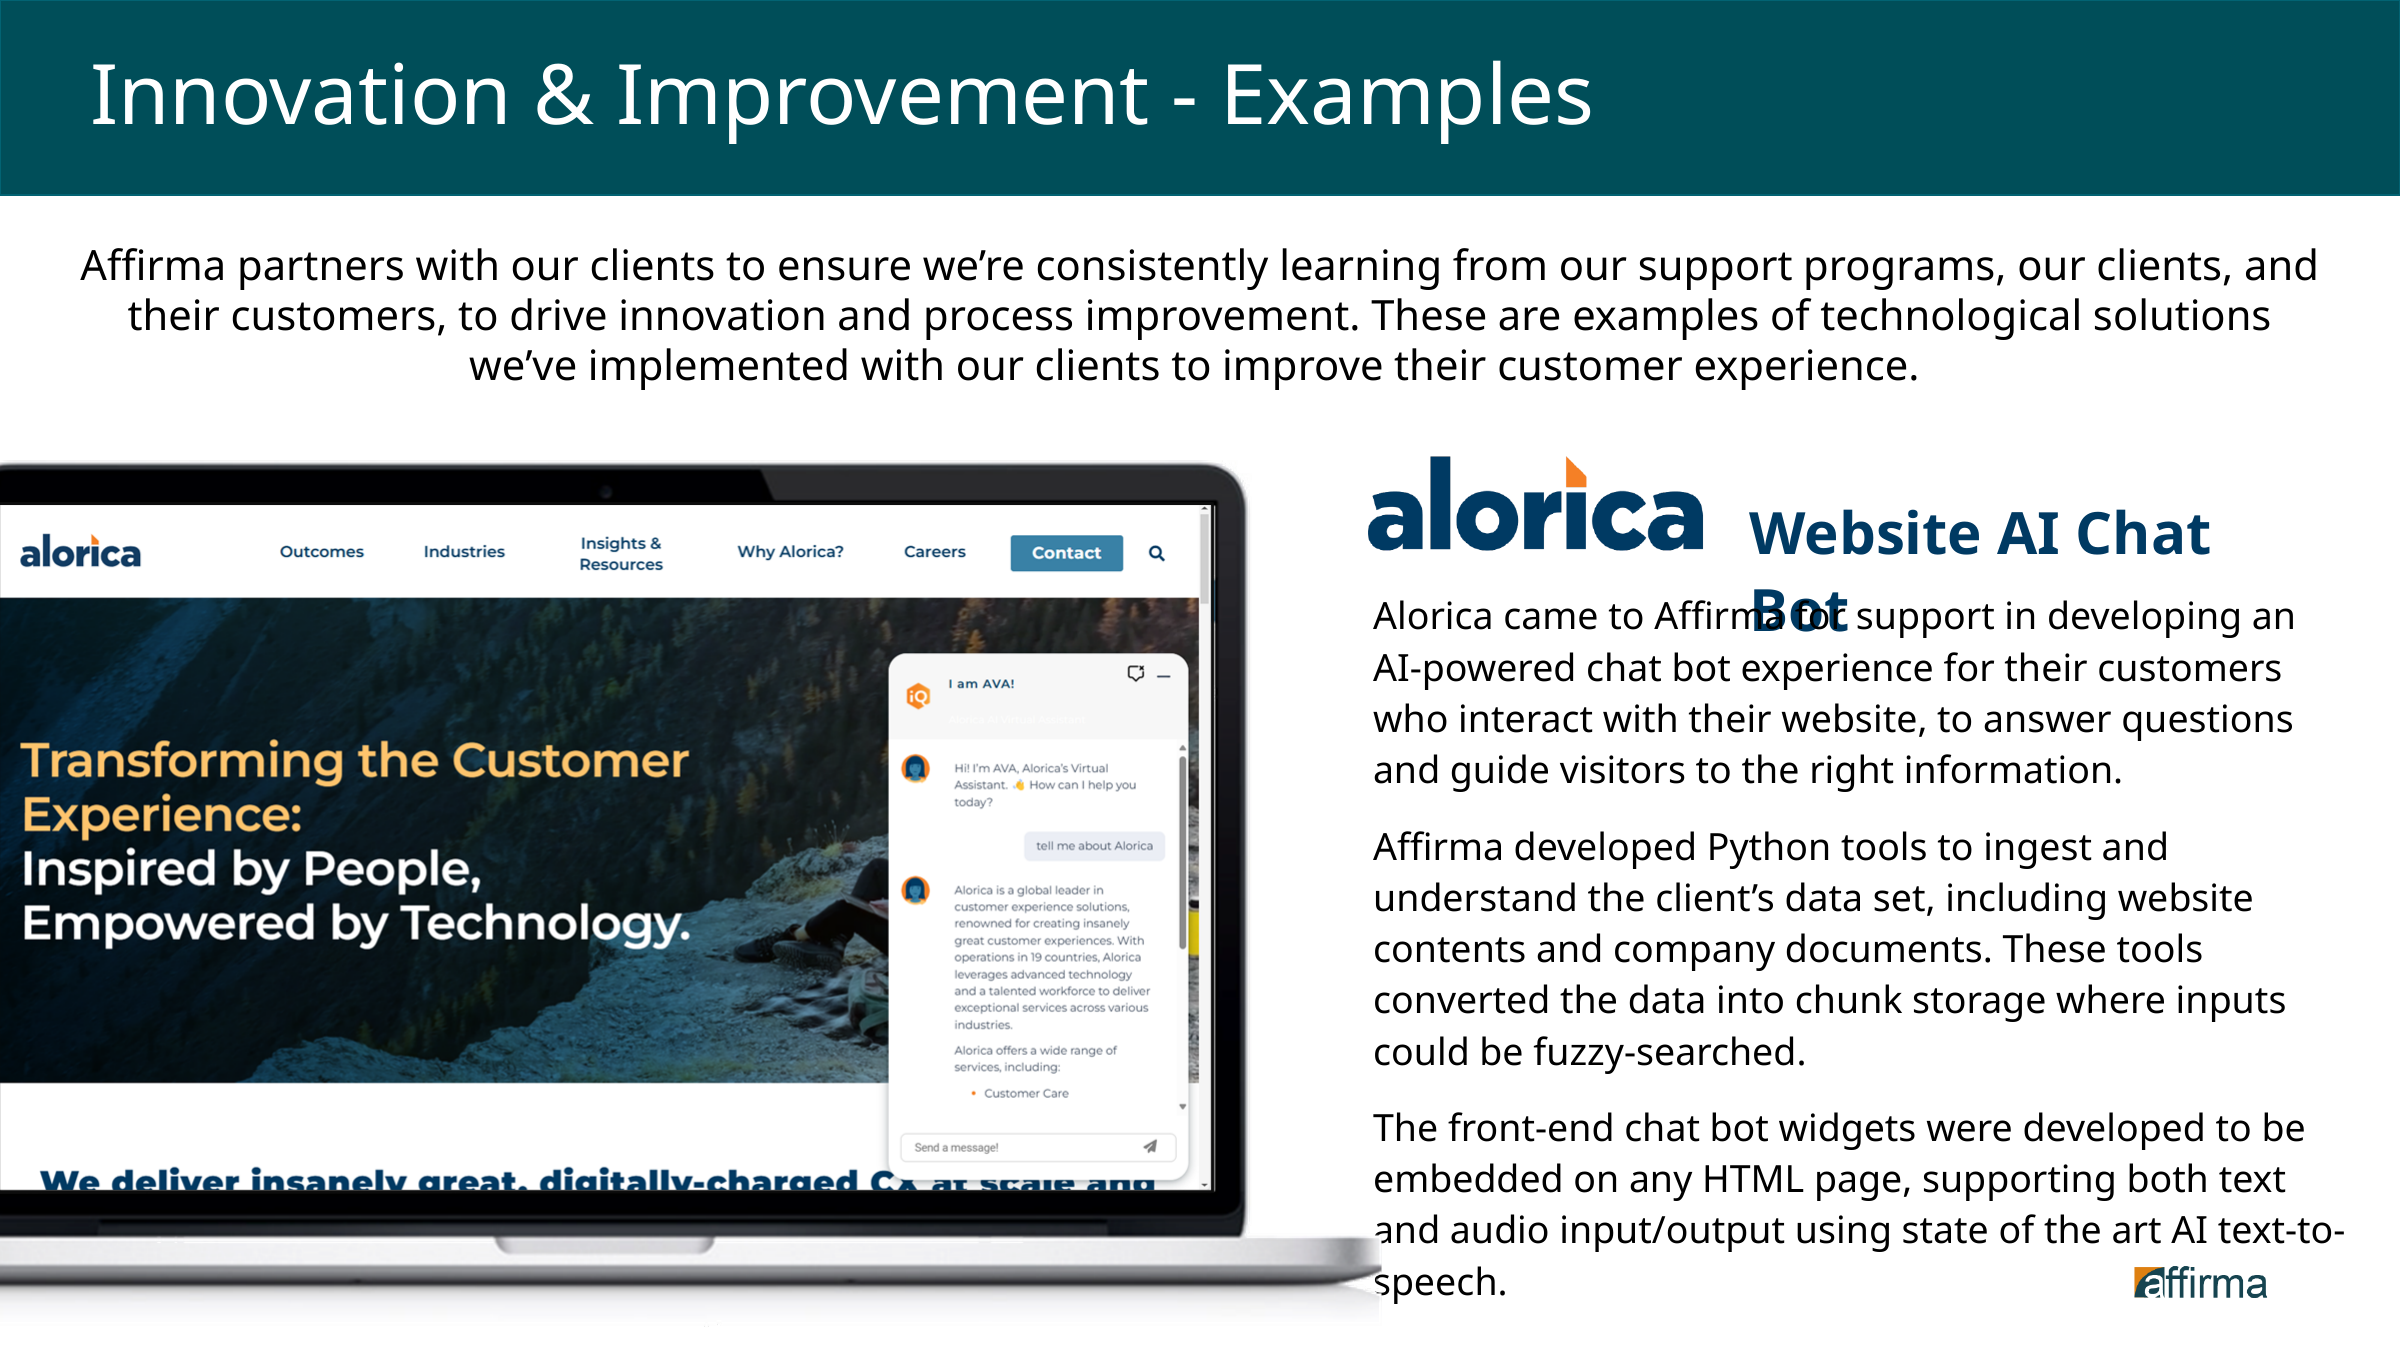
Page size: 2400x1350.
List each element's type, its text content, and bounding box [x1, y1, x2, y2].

text_box Alorica came to Affirma for support in developing an AI-powered chat bot experience for their customers who interact with their website, to answer questions and guide visitors to the right information. Affirma developed Python tools to ingest and understand the client’s data set, including website contents and company documents. These tools converted the data into chunk storage where inputs could be fuzzy-searched. The front-end chat bot widgets were developed to be embedded on any HTML page, supporting both text and audio input/output using state of the art AI text-to-speech. [1382, 578, 2366, 1310]
title Innovation & Improvement - Examples [75, 45, 2325, 150]
text_box Website AI Chat Bot [1732, 482, 2328, 578]
text_box Affirma partners with our clients to ensure we’re consistently learning from our support programs, our clients, and their customers, to drive innovation and process improvement. These are examples of technological solutions we’ve implemented with our clients to improve their customer experience. [58, 231, 2342, 397]
picture [0, 454, 1706, 1328]
